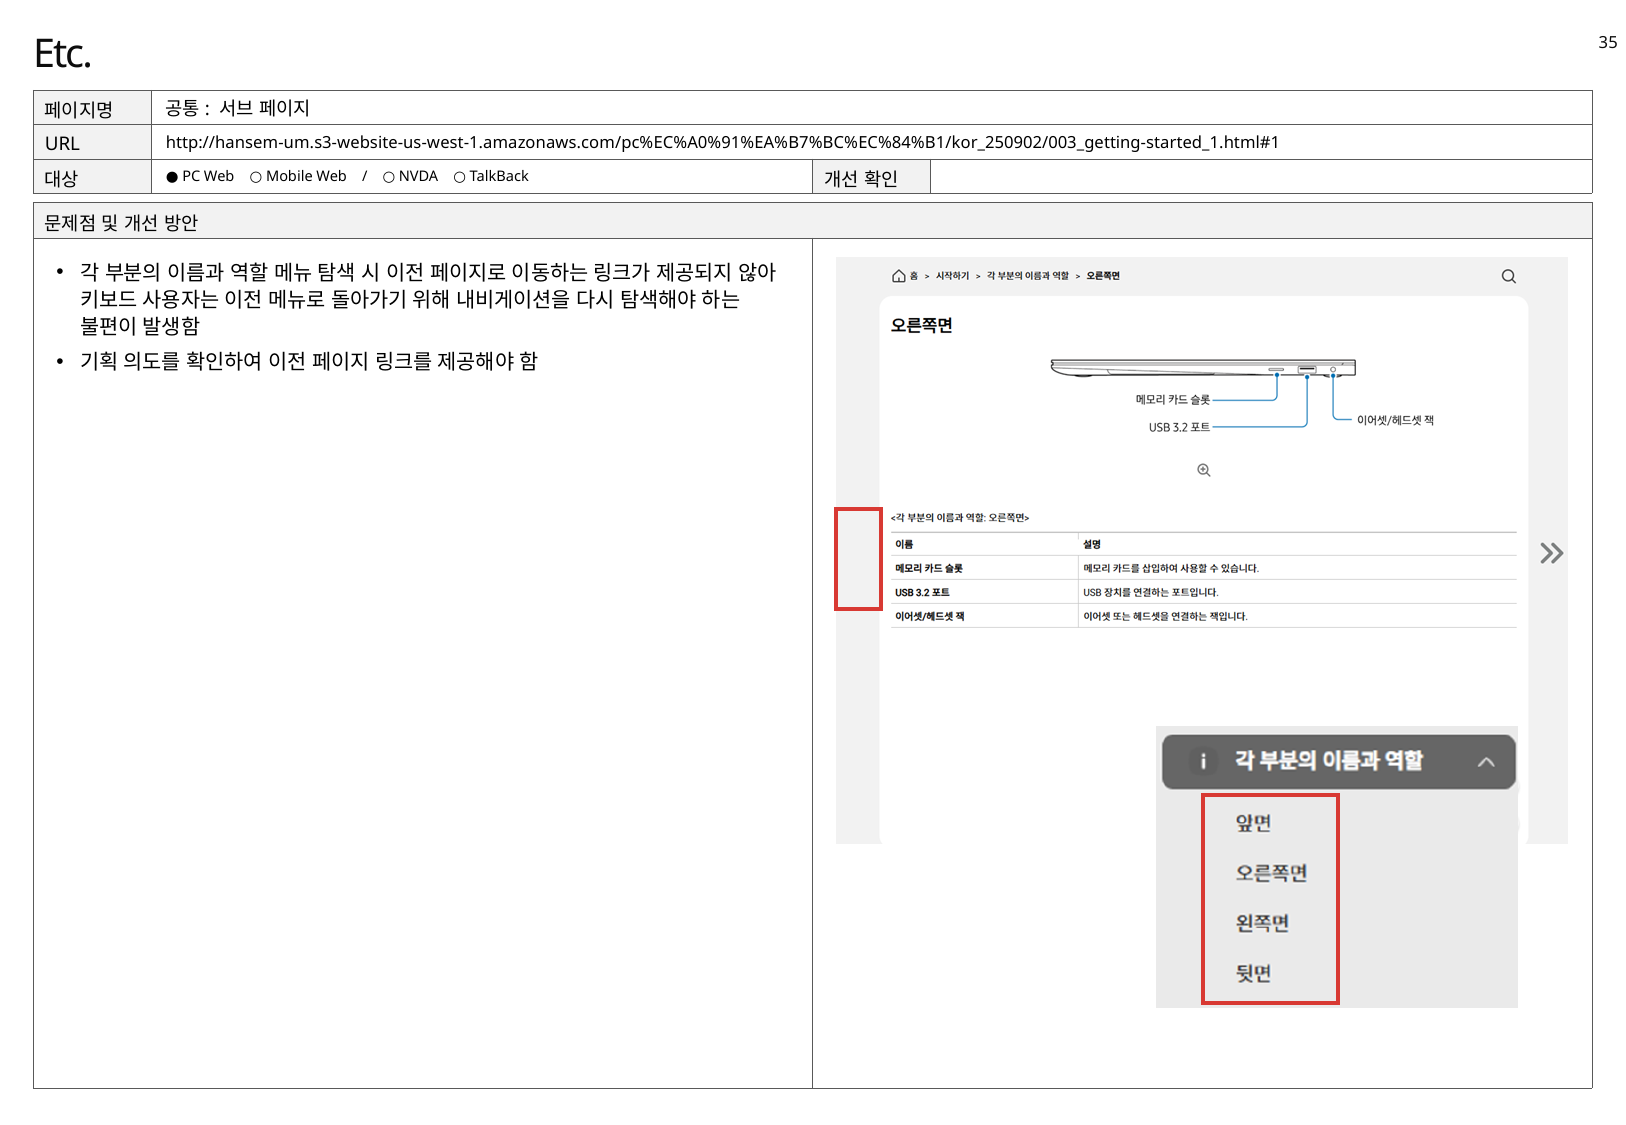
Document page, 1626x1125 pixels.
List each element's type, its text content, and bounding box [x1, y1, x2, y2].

list 공통: 서브 페이지 [151, 90, 1593, 125]
picture [836, 257, 1568, 1008]
list http://hansem-um.s3-website-us-west-1.amazonaws.com/pc%EC%A0%91%EA%B7%BC%EC%84%B1/kor_250902/003_getting-started_1.html#1 [151, 125, 1593, 160]
title Etc. [33, 33, 1463, 77]
list 각 부분의 이름과 역할 메뉴 탐색 시 이전 페이지로 이동하는 링크가 제공되지 않아 키보드 사용자는 이전 메뉴로 돌아가기 위해 내비게이션을 다시 탐색해야 하는 불편이 발생함 기획 의도를 확인하여 이전 페이지 링크를 제공해야 함 [56, 257, 789, 408]
list ● PC Web ○ Mobile Web / ○ NVDA ○ TalkBack [151, 158, 813, 193]
